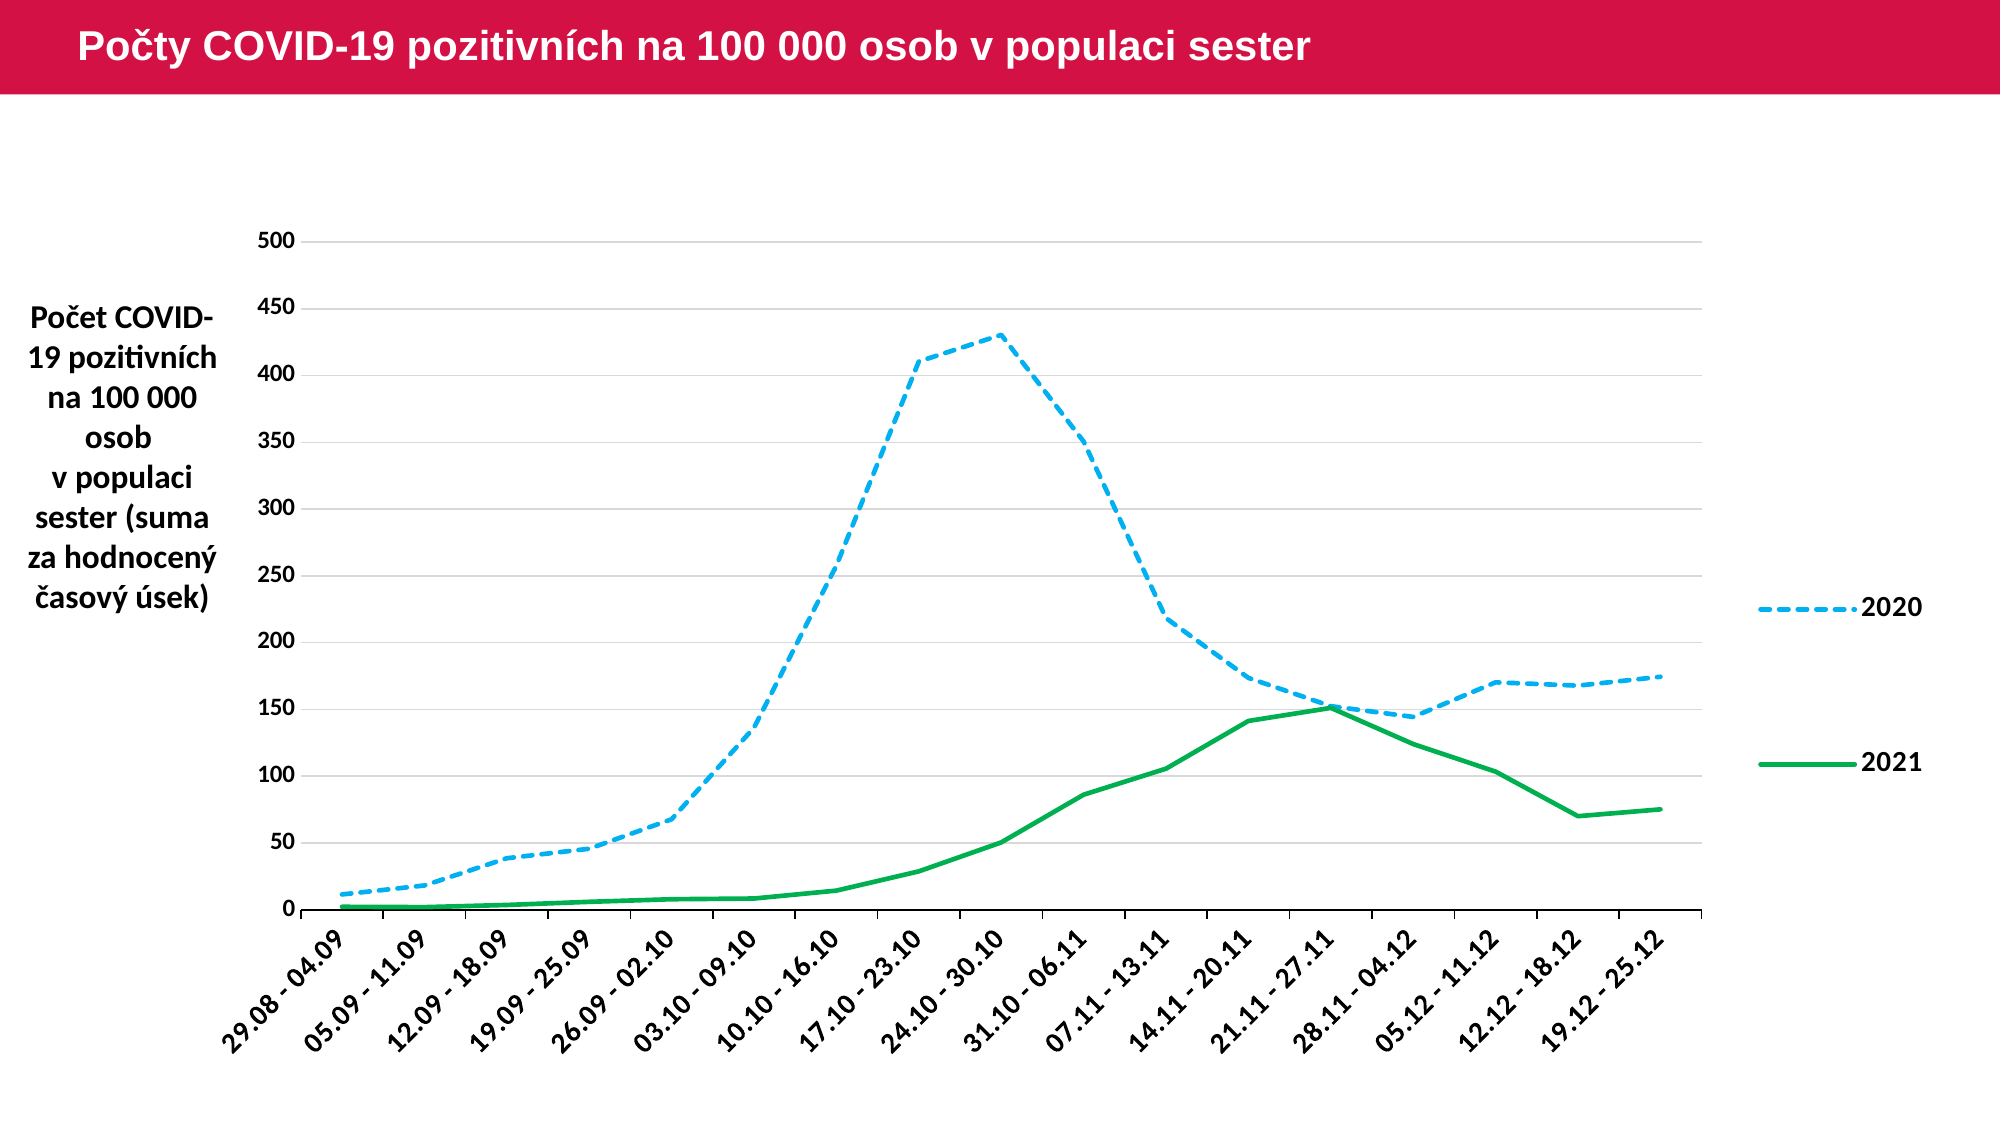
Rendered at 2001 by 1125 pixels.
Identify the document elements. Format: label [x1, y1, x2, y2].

chart [216, 226, 1966, 1107]
title [62, 0, 1392, 95]
text_box [8, 288, 216, 623]
